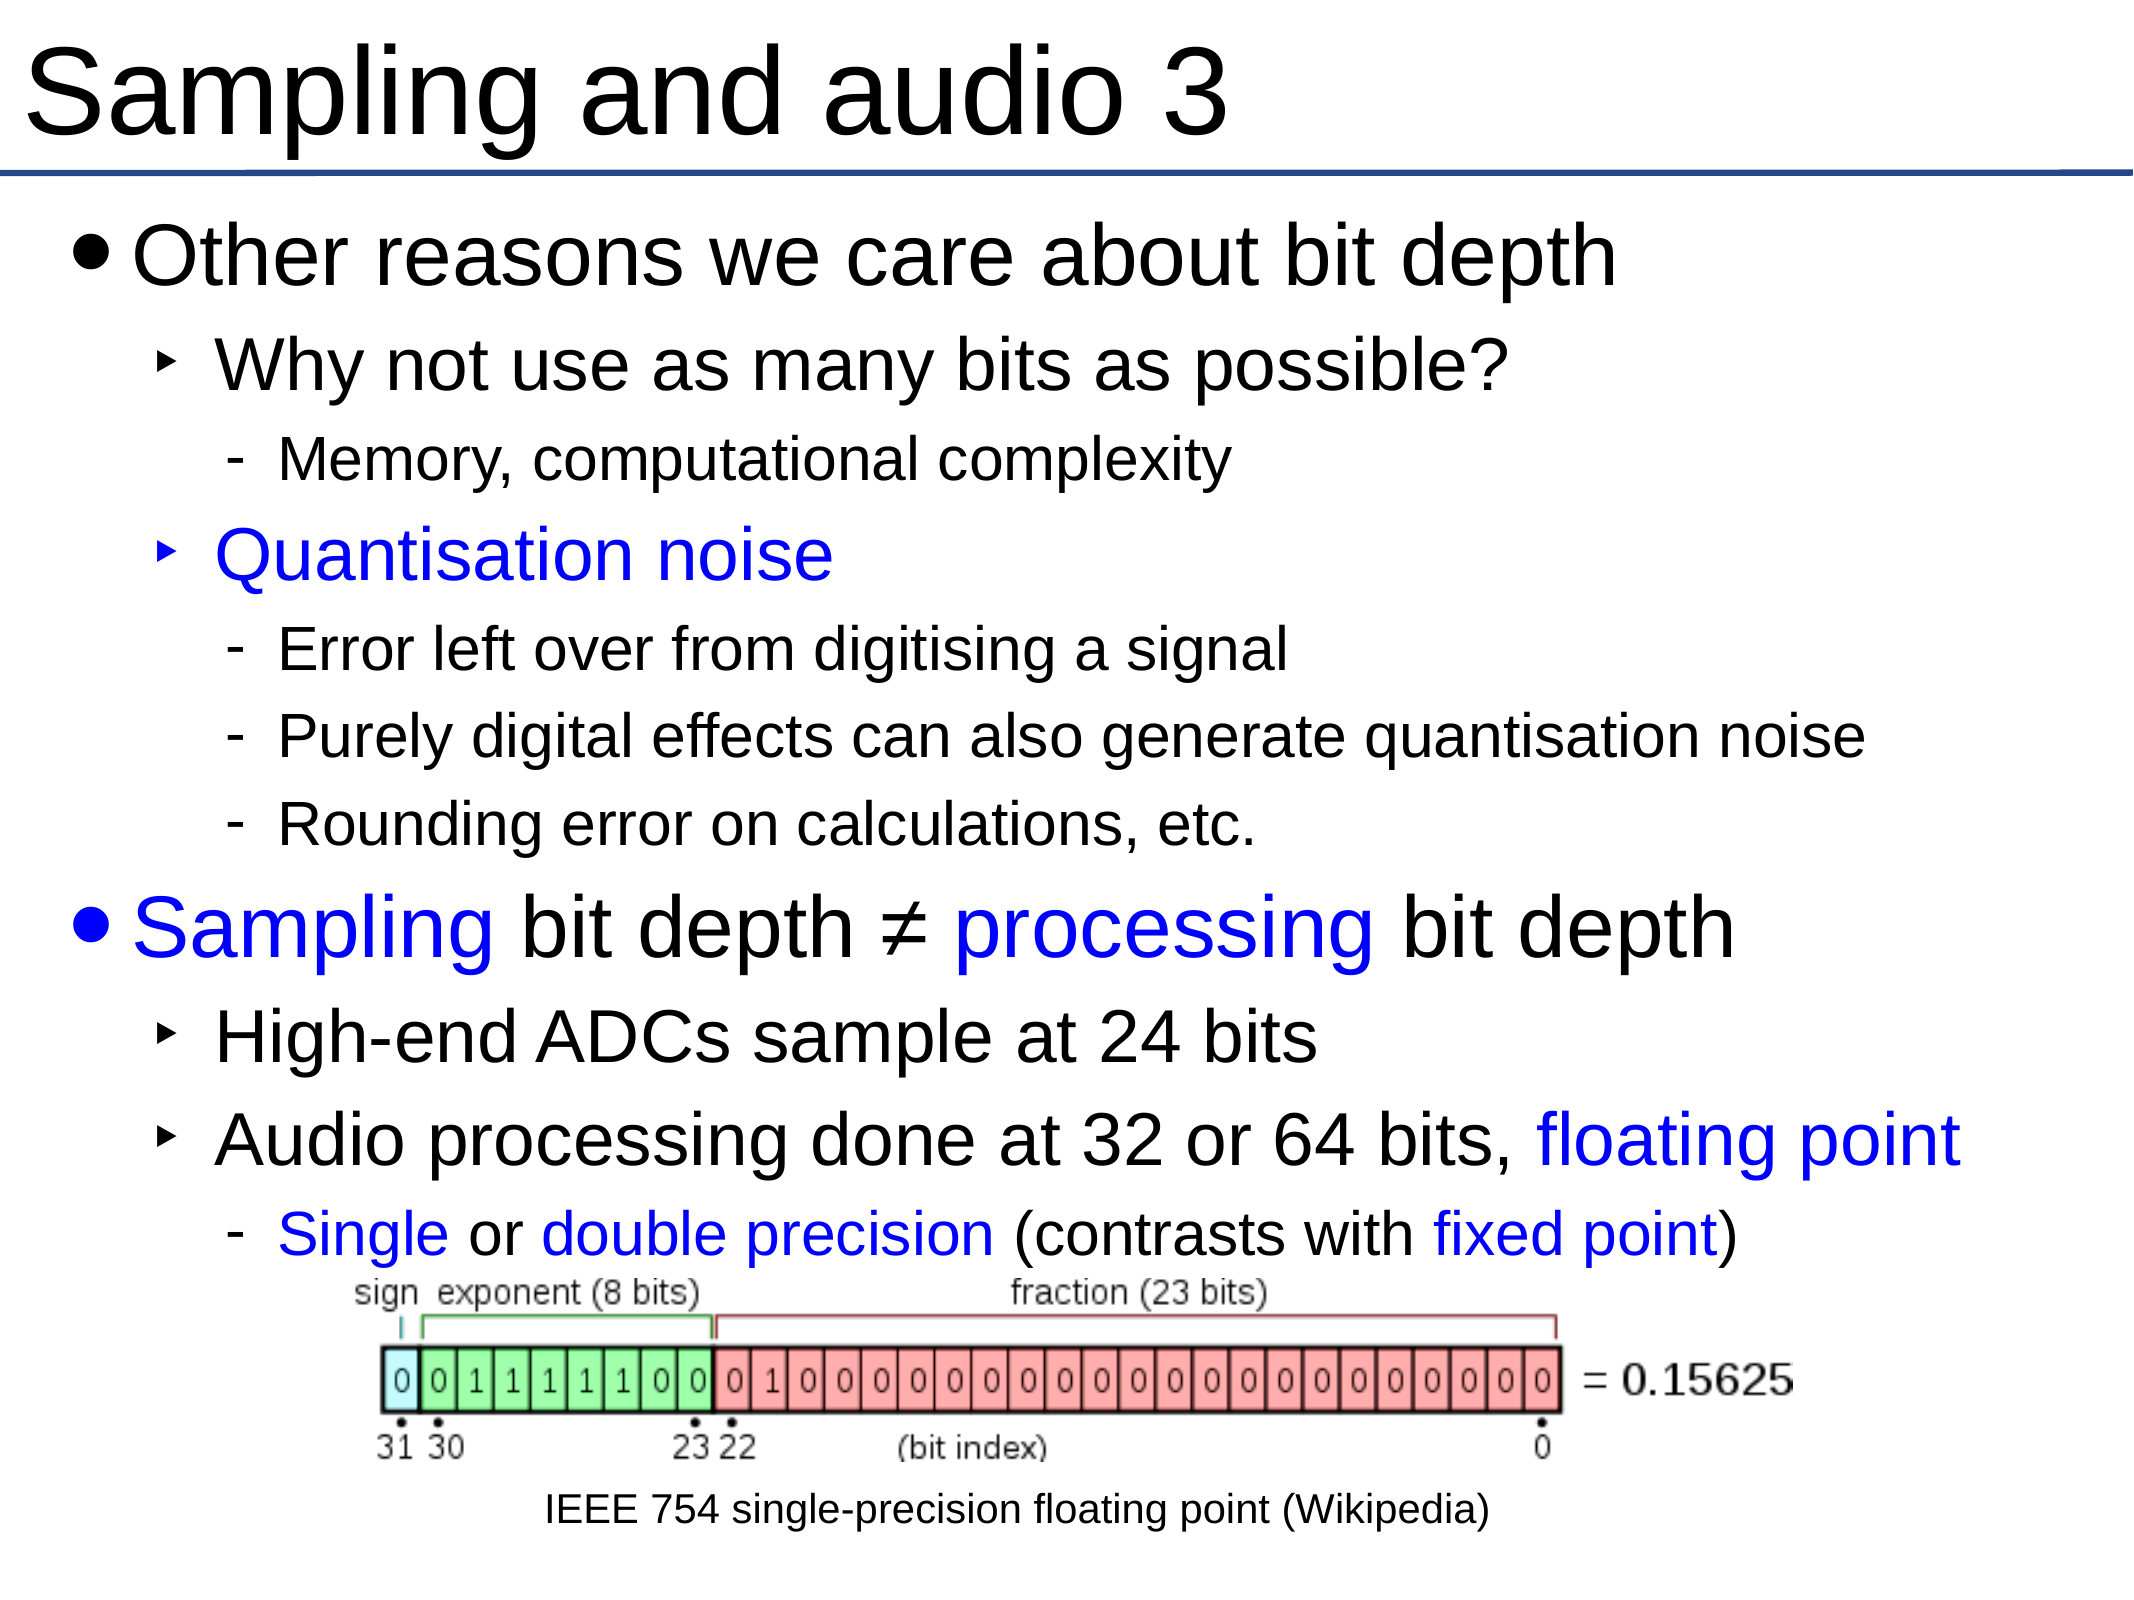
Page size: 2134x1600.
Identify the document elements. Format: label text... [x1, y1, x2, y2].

picture [349, 1277, 1793, 1462]
list Other reasons we care about bit depth Why not use as many bits as possible? Memory, computational complexity Quantisation noise Error left over from digitising a signal Purely digital effects can also generate quantisation noise Rounding error on calculations, etc. Sampling bit depth ≠ processing bit depth High-end ADCs sample at 24 bits Audio processing done at 32 or 64 bits, floating point Single or double precision (contrasts with fixed point) [18, 189, 2122, 1593]
text_box IEEE 754 single-precision floating point (Wikipedia) [544, 1482, 1492, 1533]
title Sampling and audio 3 [14, 7, 2118, 161]
